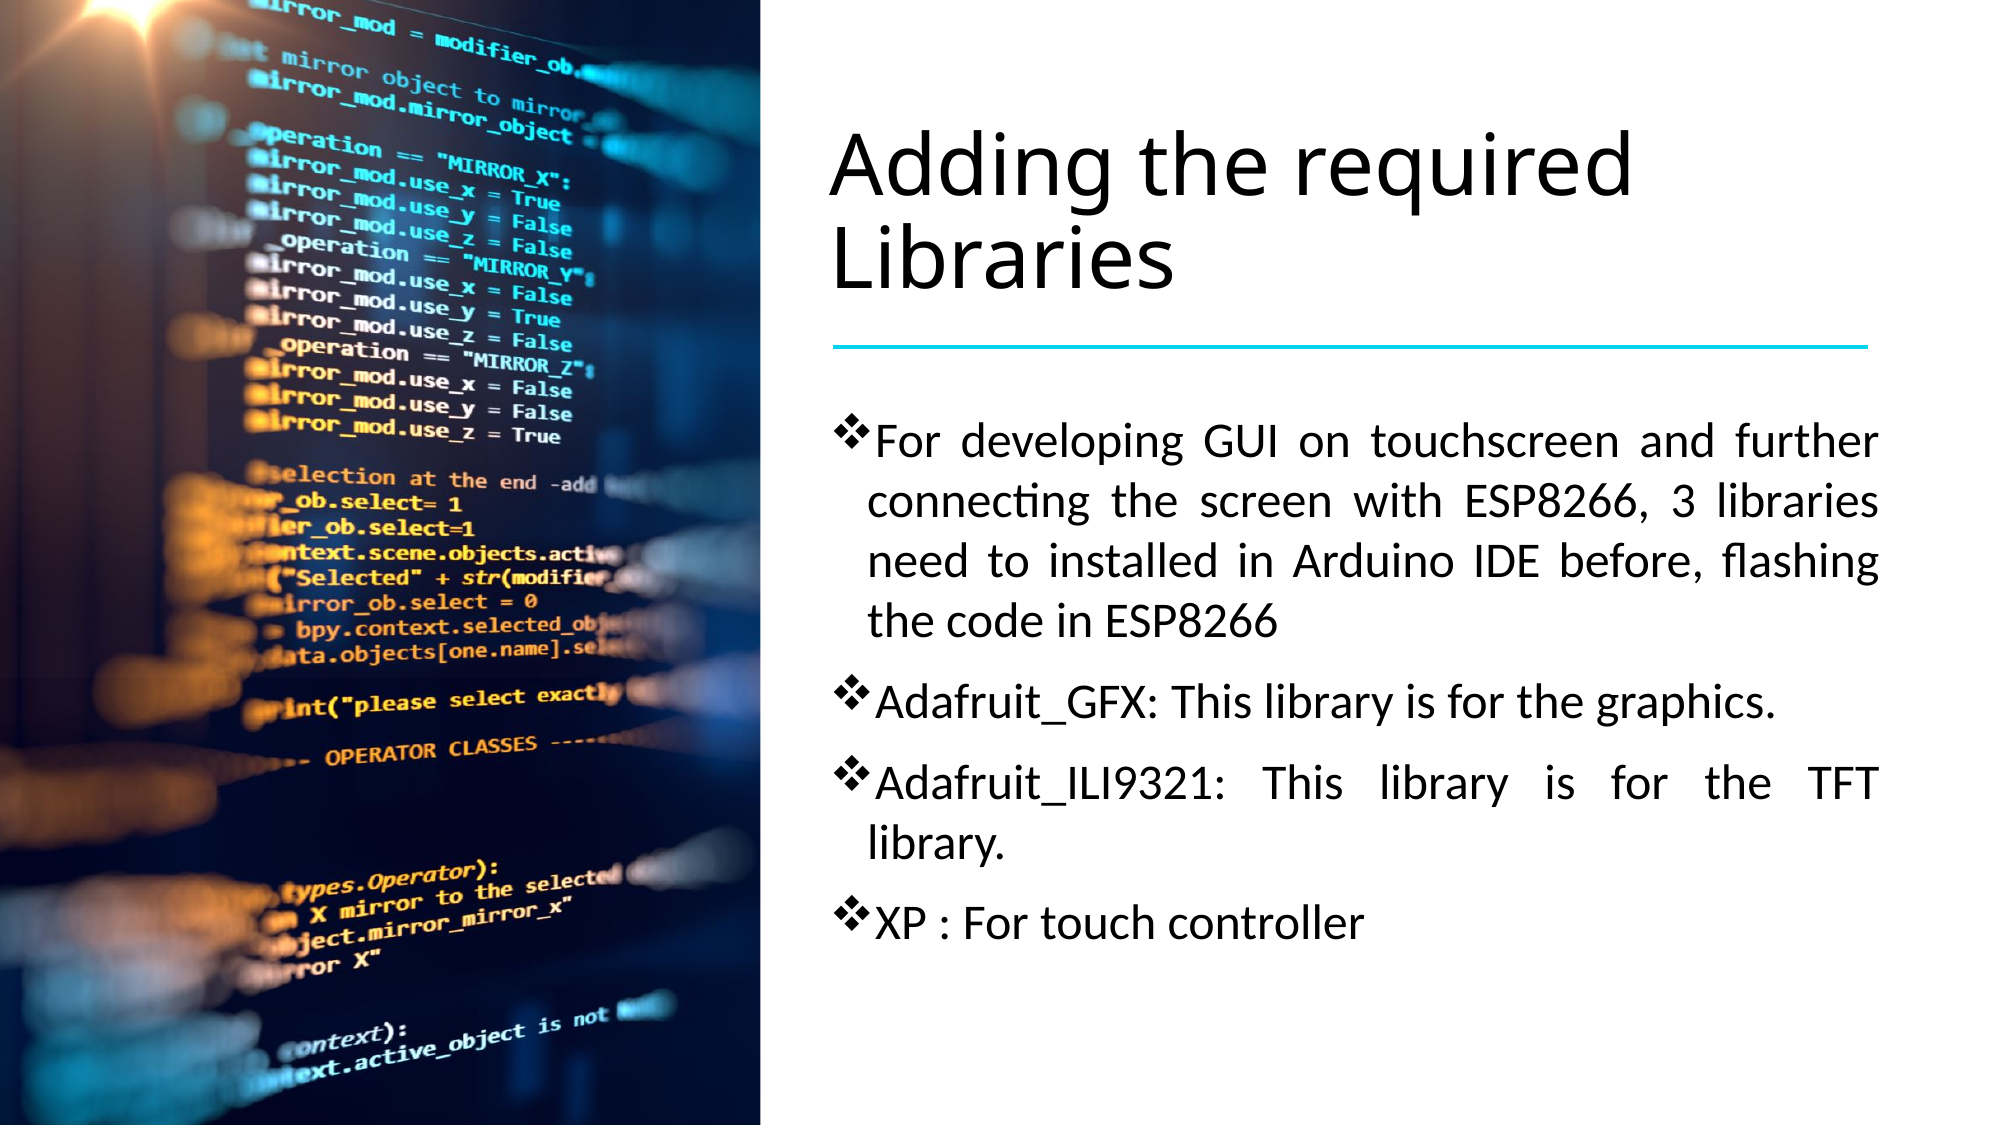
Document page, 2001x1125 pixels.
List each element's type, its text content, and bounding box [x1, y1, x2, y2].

picture [0, 0, 761, 1125]
title Adding the required Libraries [814, 103, 1895, 315]
list For developing GUI on touchscreen and further connecting the screen with ESP8266, 3 libraries need to installed in Arduino IDE before, flashing the code in ESP8266 Adafruit_GFX: This library is for the graphics. Adafruit_ILI9321: This library is for the TFT library. XP : For touch controller [814, 399, 1895, 1021]
picture [585, 69, 601, 78]
